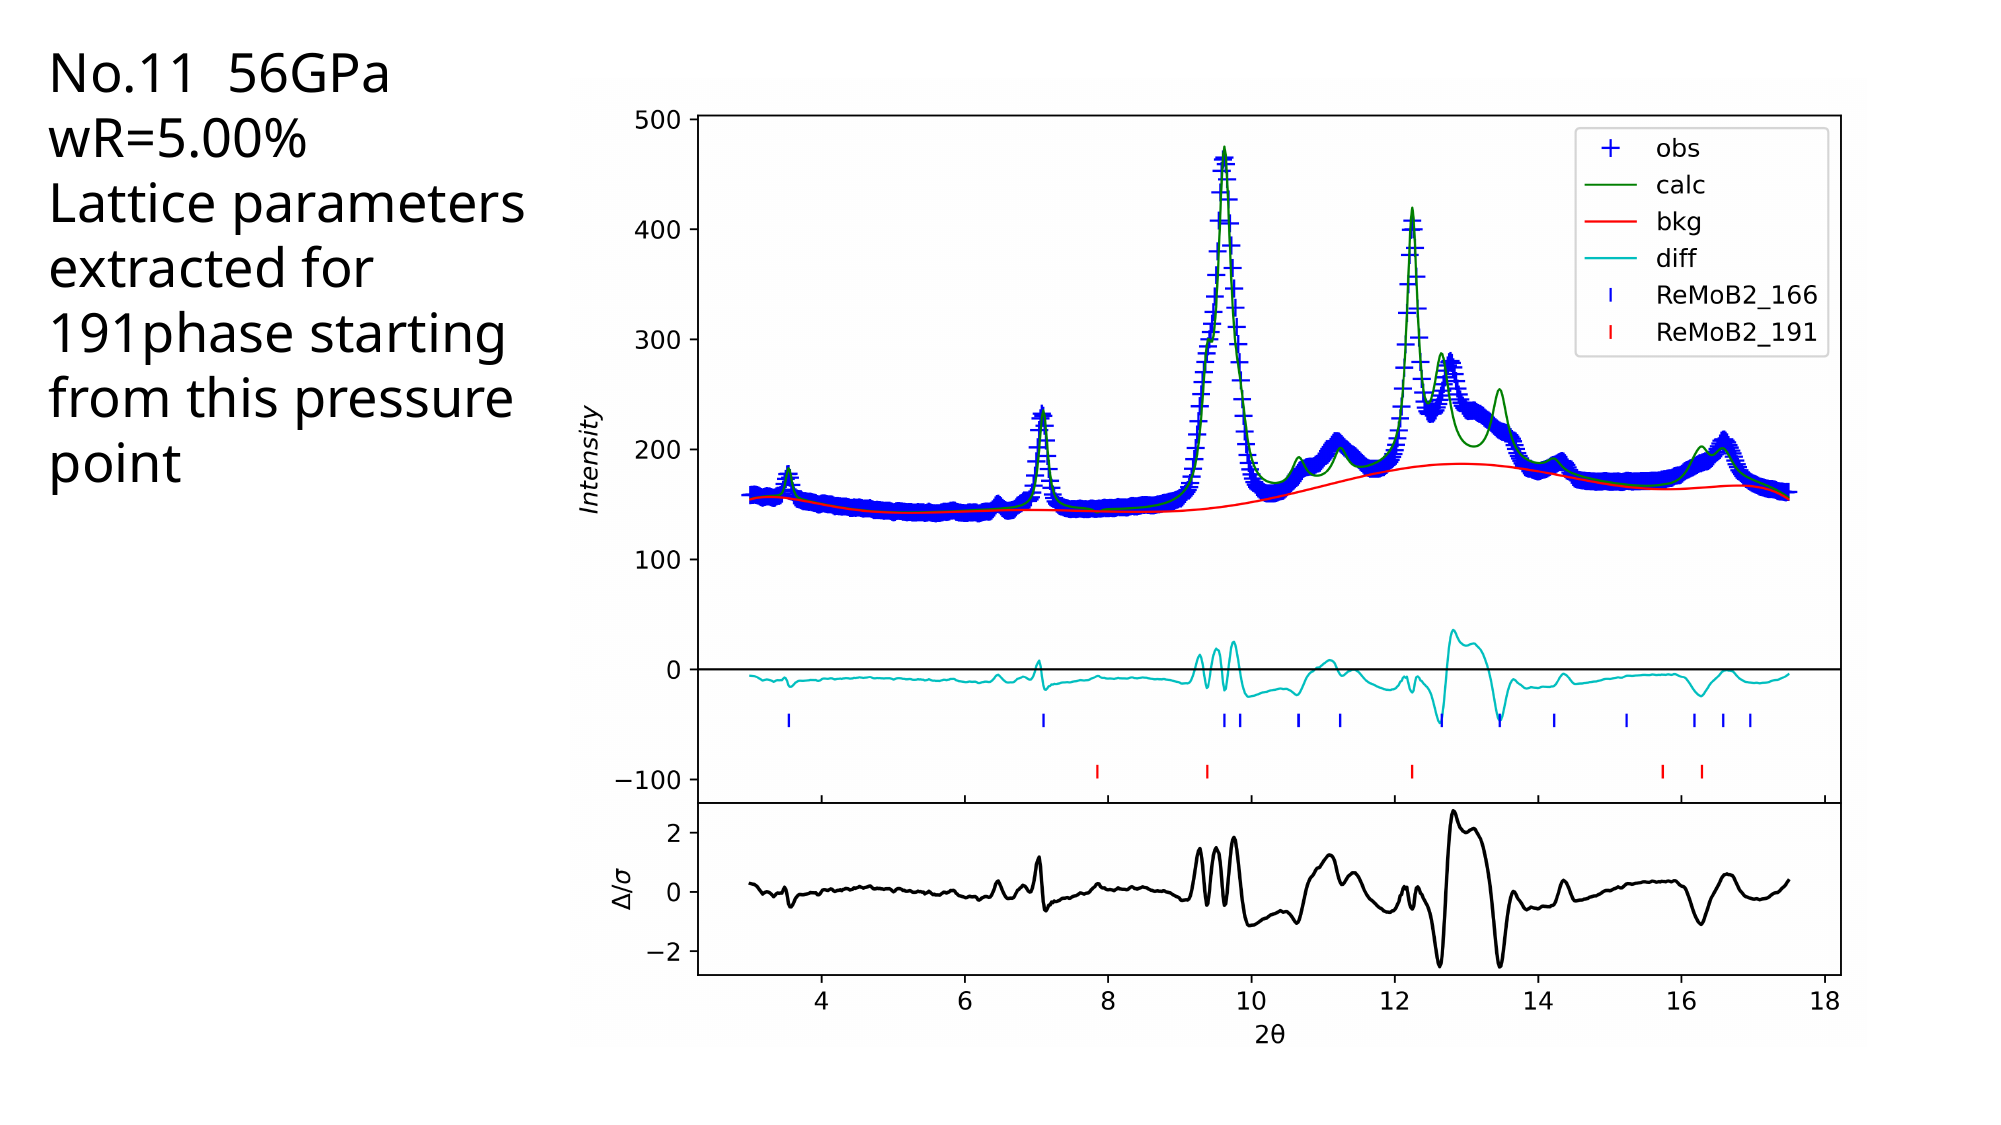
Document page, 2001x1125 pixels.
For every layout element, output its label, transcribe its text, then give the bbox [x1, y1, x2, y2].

text_box No.11 56GPa wR=5.00% Lattice parameters extracted for 191phase starting from this pressure point [34, 30, 571, 501]
picture [570, 77, 1867, 1048]
